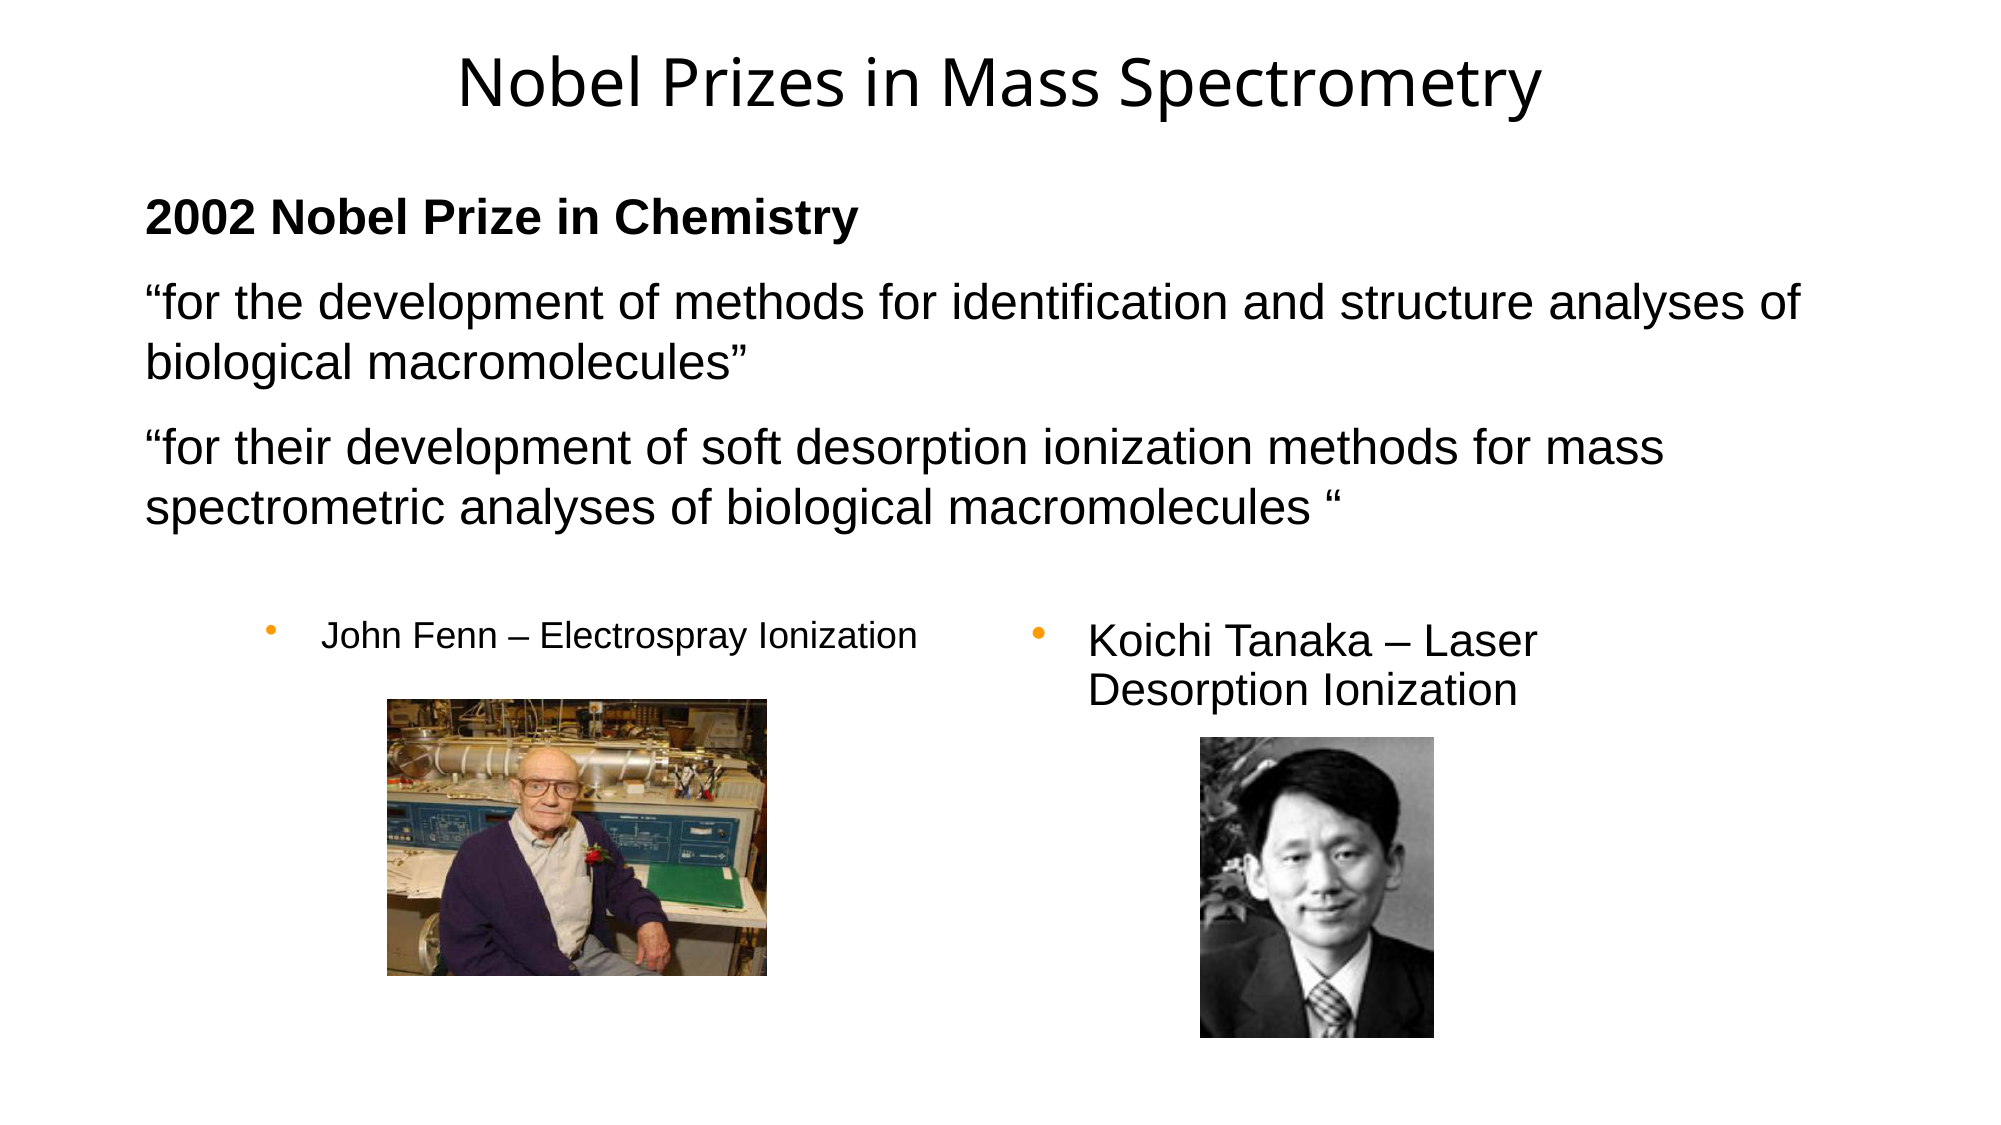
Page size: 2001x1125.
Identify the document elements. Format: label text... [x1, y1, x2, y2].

text_box 2002 Nobel Prize in Chemistry “for the development of methods for identification and structure analyses of biological macromolecules” “for their development of soft desorption ionization methods for mass spectrometric analyses of biological macromolecules “ [130, 176, 1950, 542]
text_box Koichi Tanaka – Laser Desorption Ionization [1016, 609, 1750, 704]
picture [1199, 737, 1434, 1038]
list John Fenn – Electrospray Ionization [249, 608, 984, 704]
title Nobel Prizes in Mass Spectrometry [249, 27, 1751, 132]
picture [387, 699, 767, 976]
